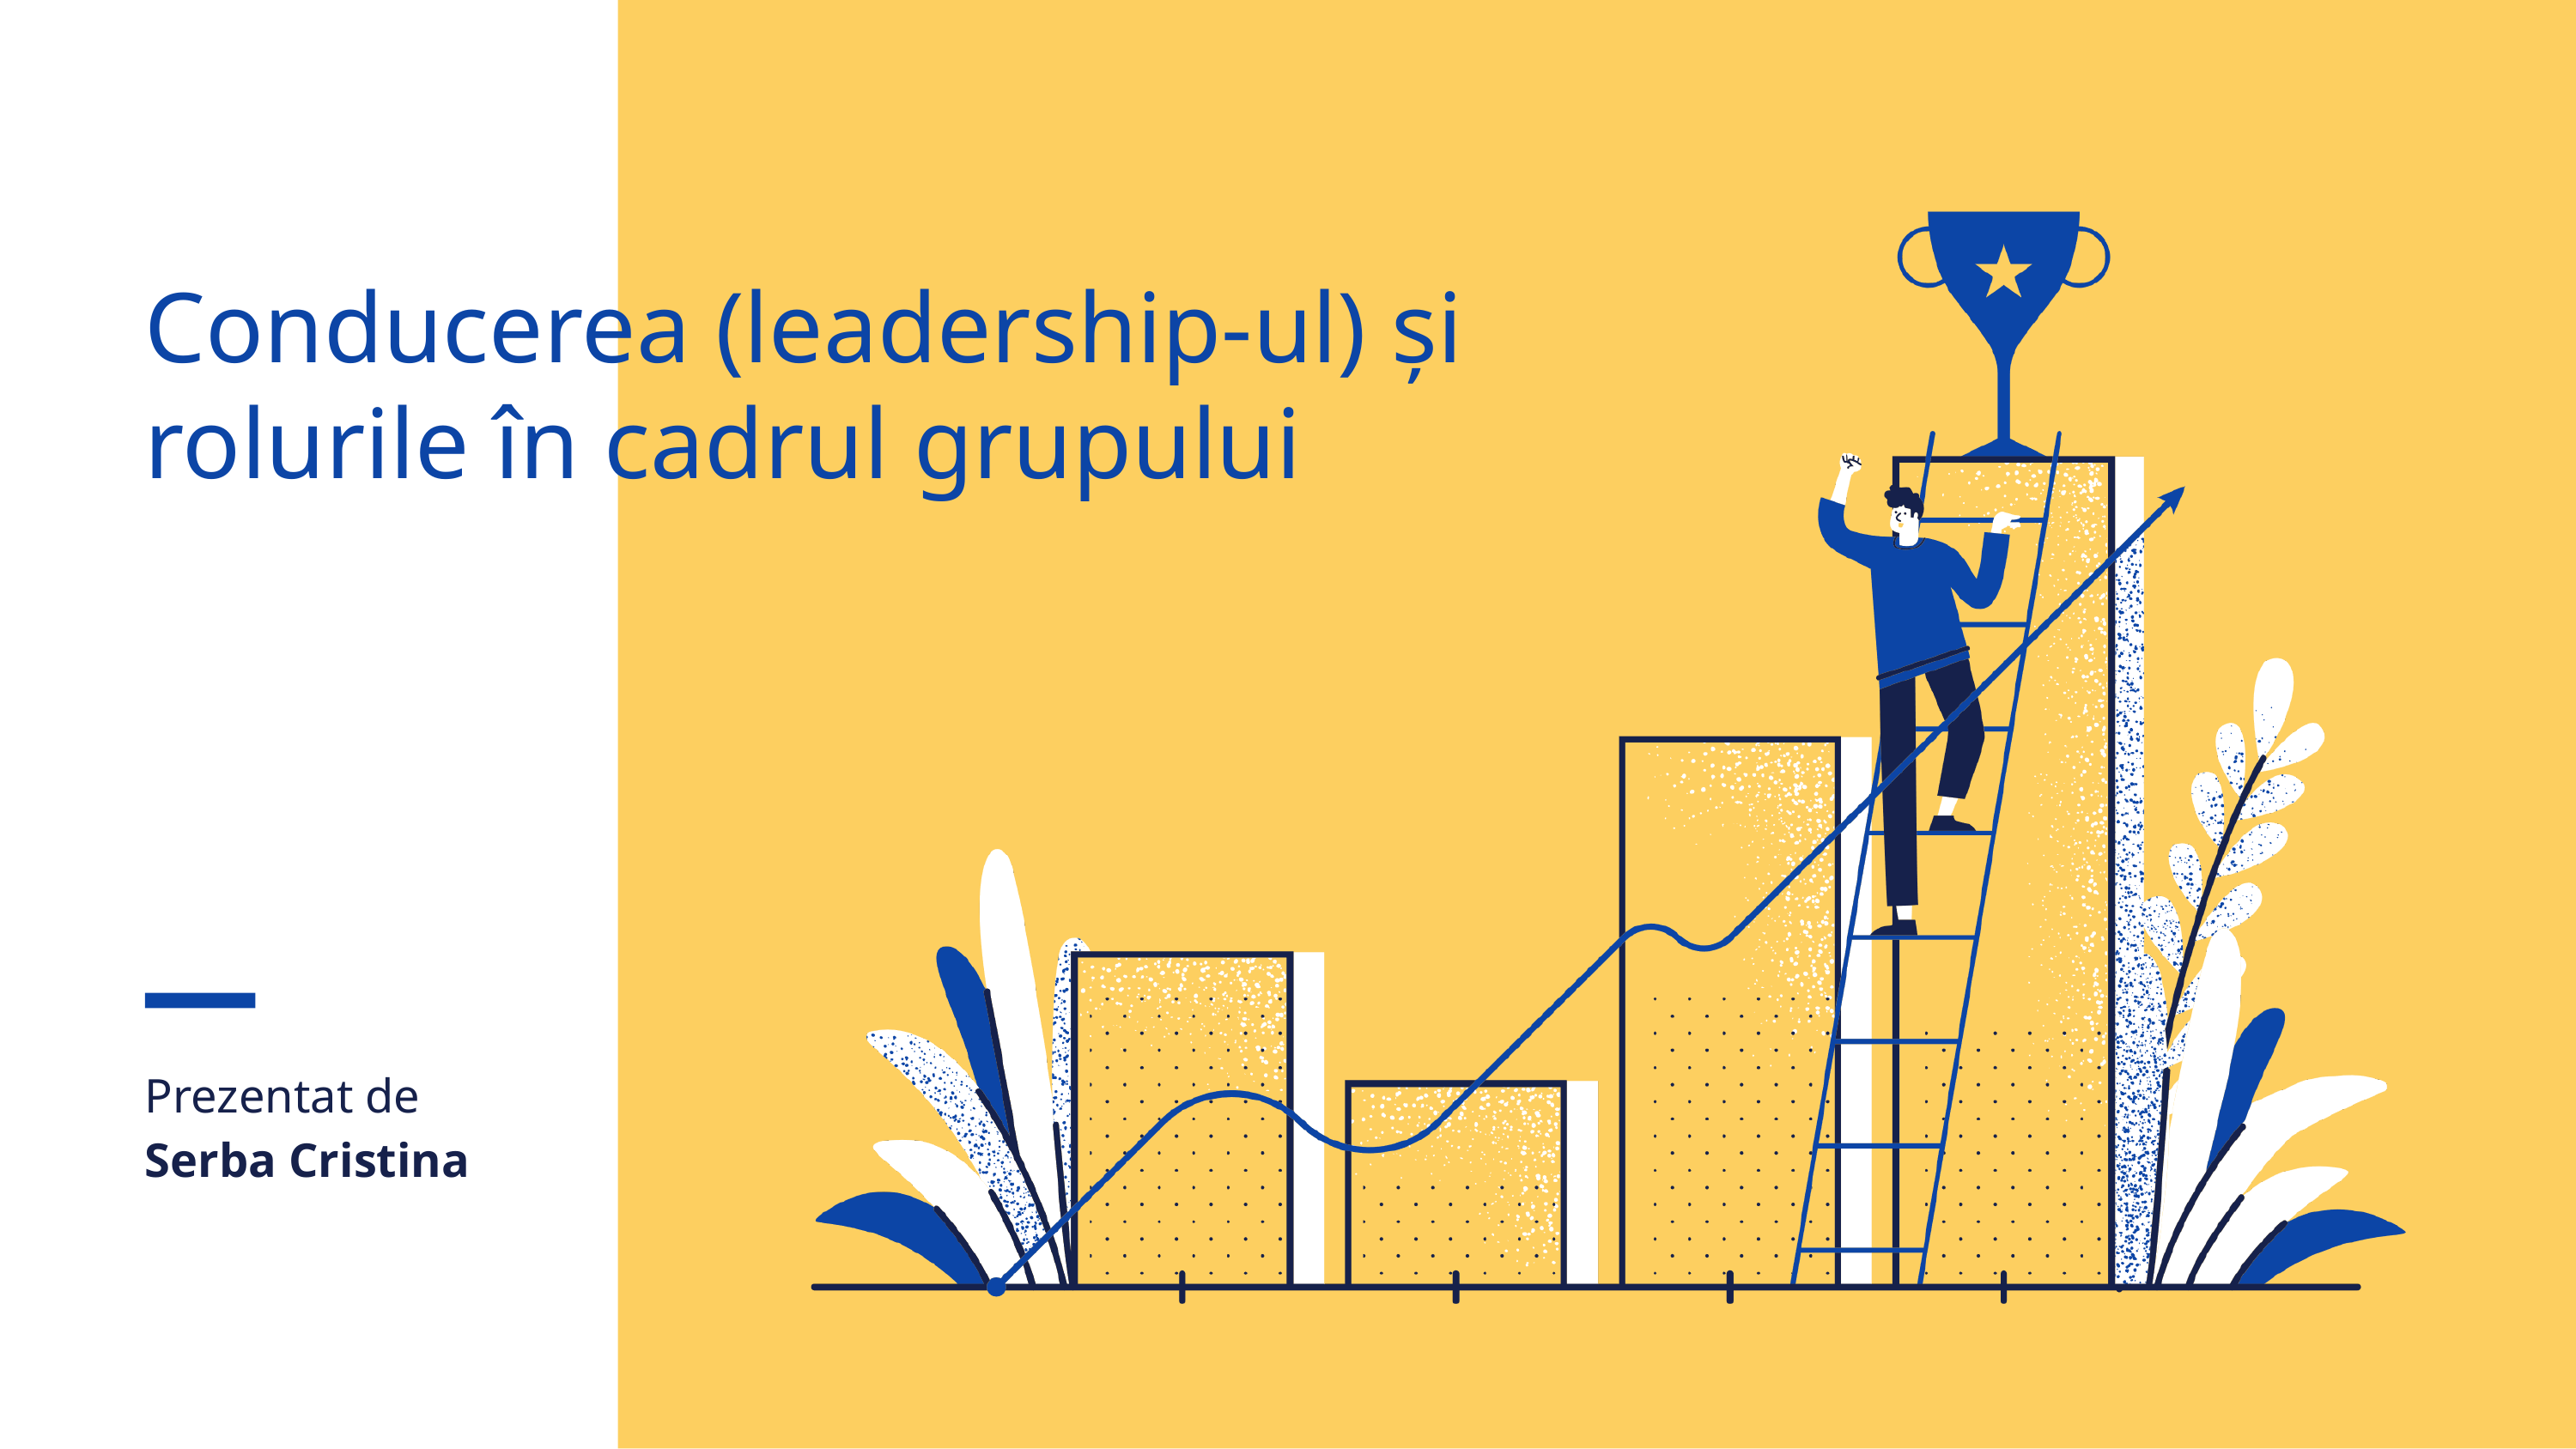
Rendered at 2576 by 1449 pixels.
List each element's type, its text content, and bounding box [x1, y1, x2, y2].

text_box [617, 0, 2576, 1449]
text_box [144, 992, 533, 1183]
text_box Conducerea (leadership-ul) și rolurile în cadrul grupului [144, 266, 783, 499]
picture [788, 211, 2432, 1304]
